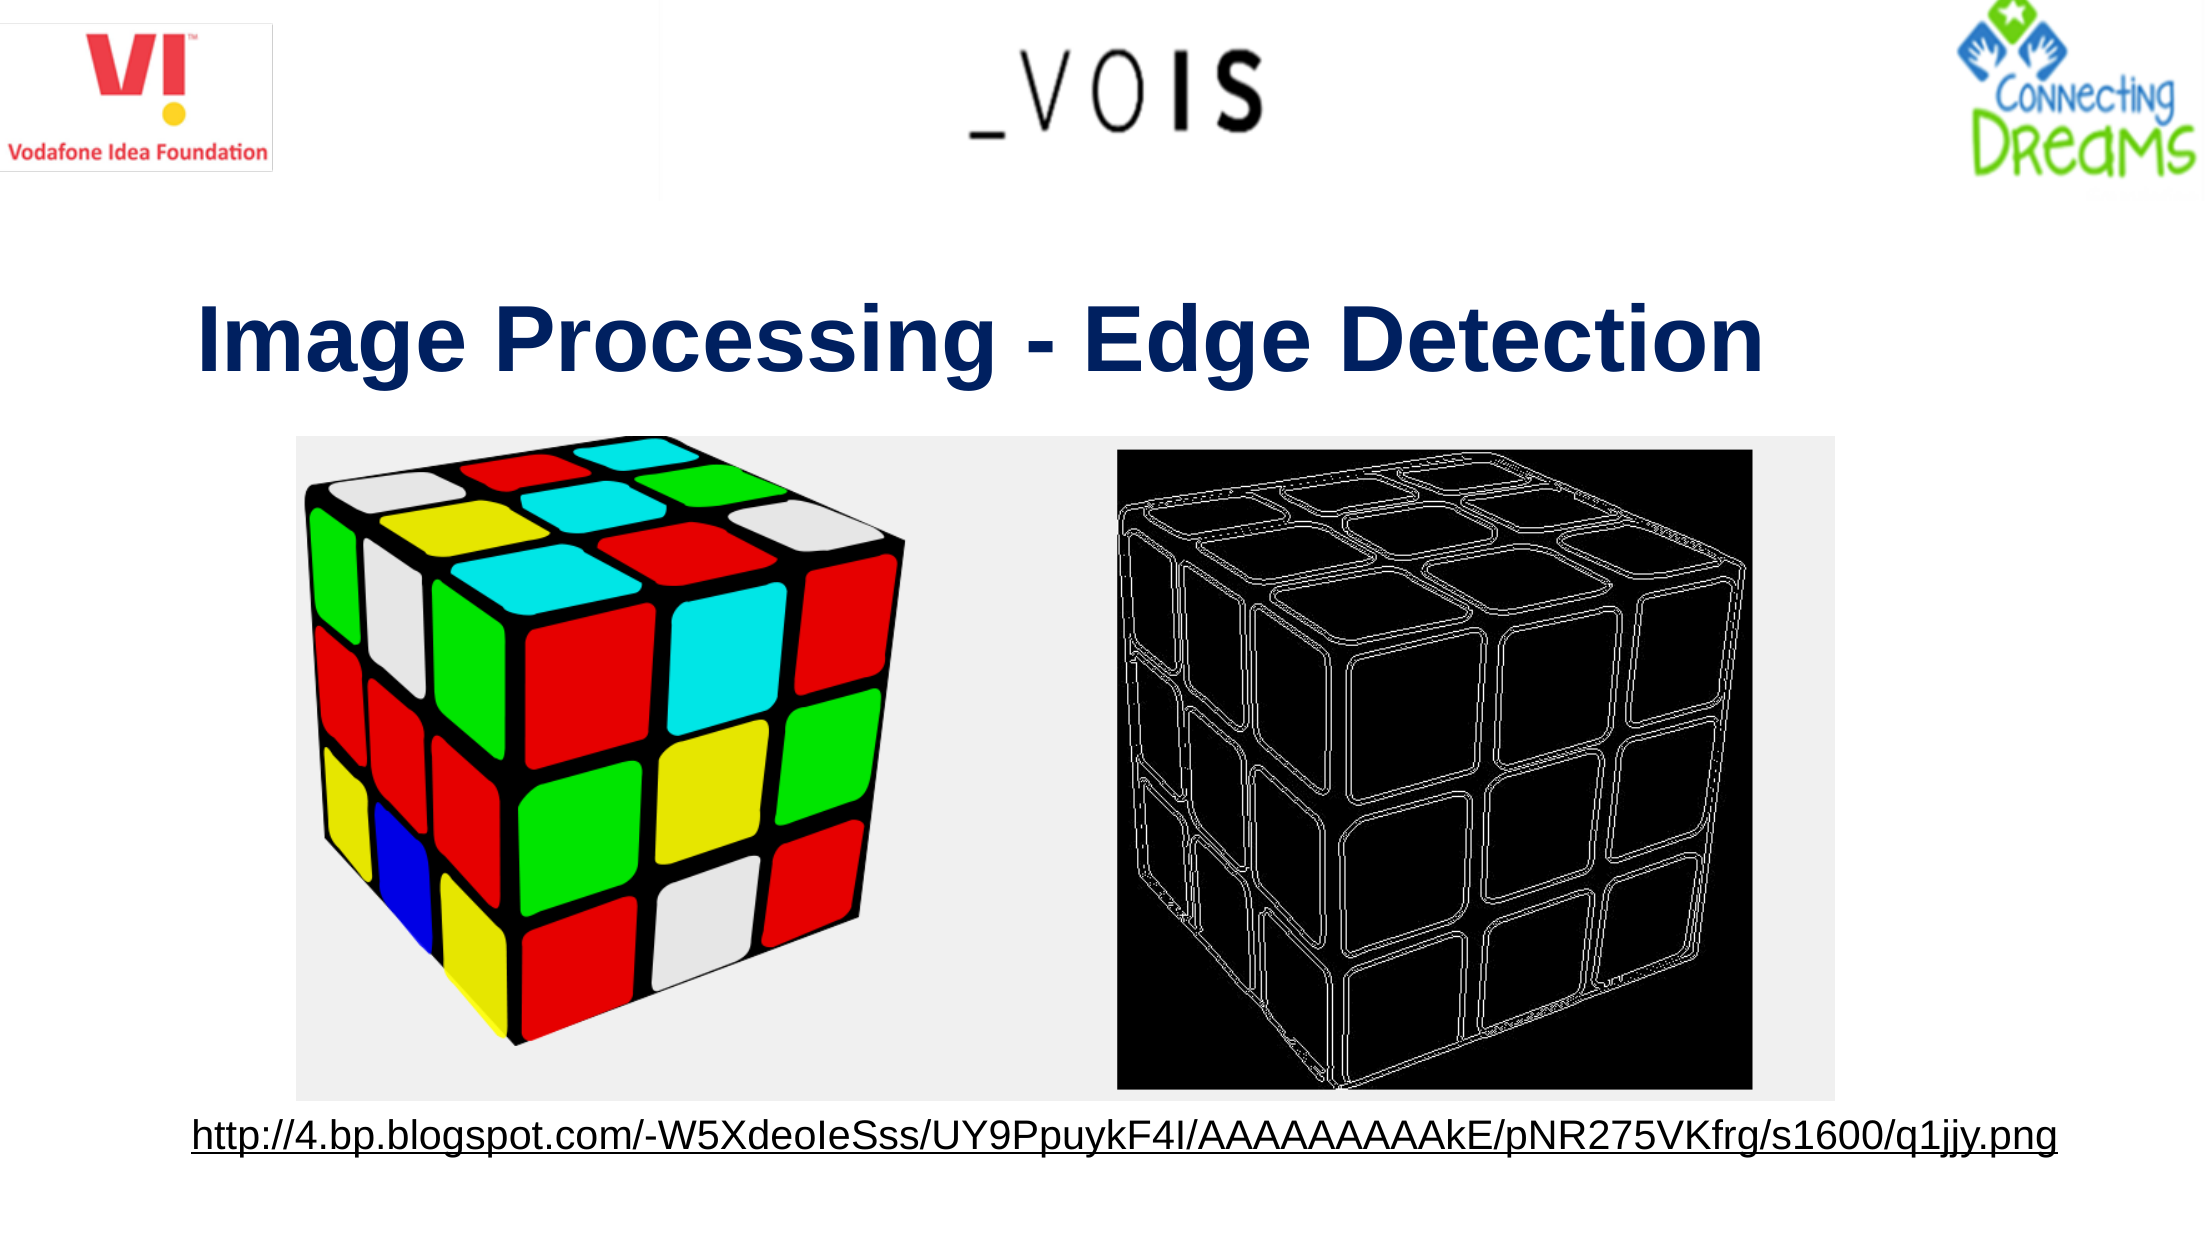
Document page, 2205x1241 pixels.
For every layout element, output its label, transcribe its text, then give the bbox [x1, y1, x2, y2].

text_box Image Processing - Edge Detection [181, 279, 1783, 399]
text_box http://4.bp.blogspot.com/-W5XdeoIeSss/UY9PpuykF4I/AAAAAAAAAkE/pNR275VKfrg/s1600/q1jjy.png [174, 1099, 2087, 1166]
picture [0, 0, 2205, 201]
picture [295, 436, 1835, 1101]
